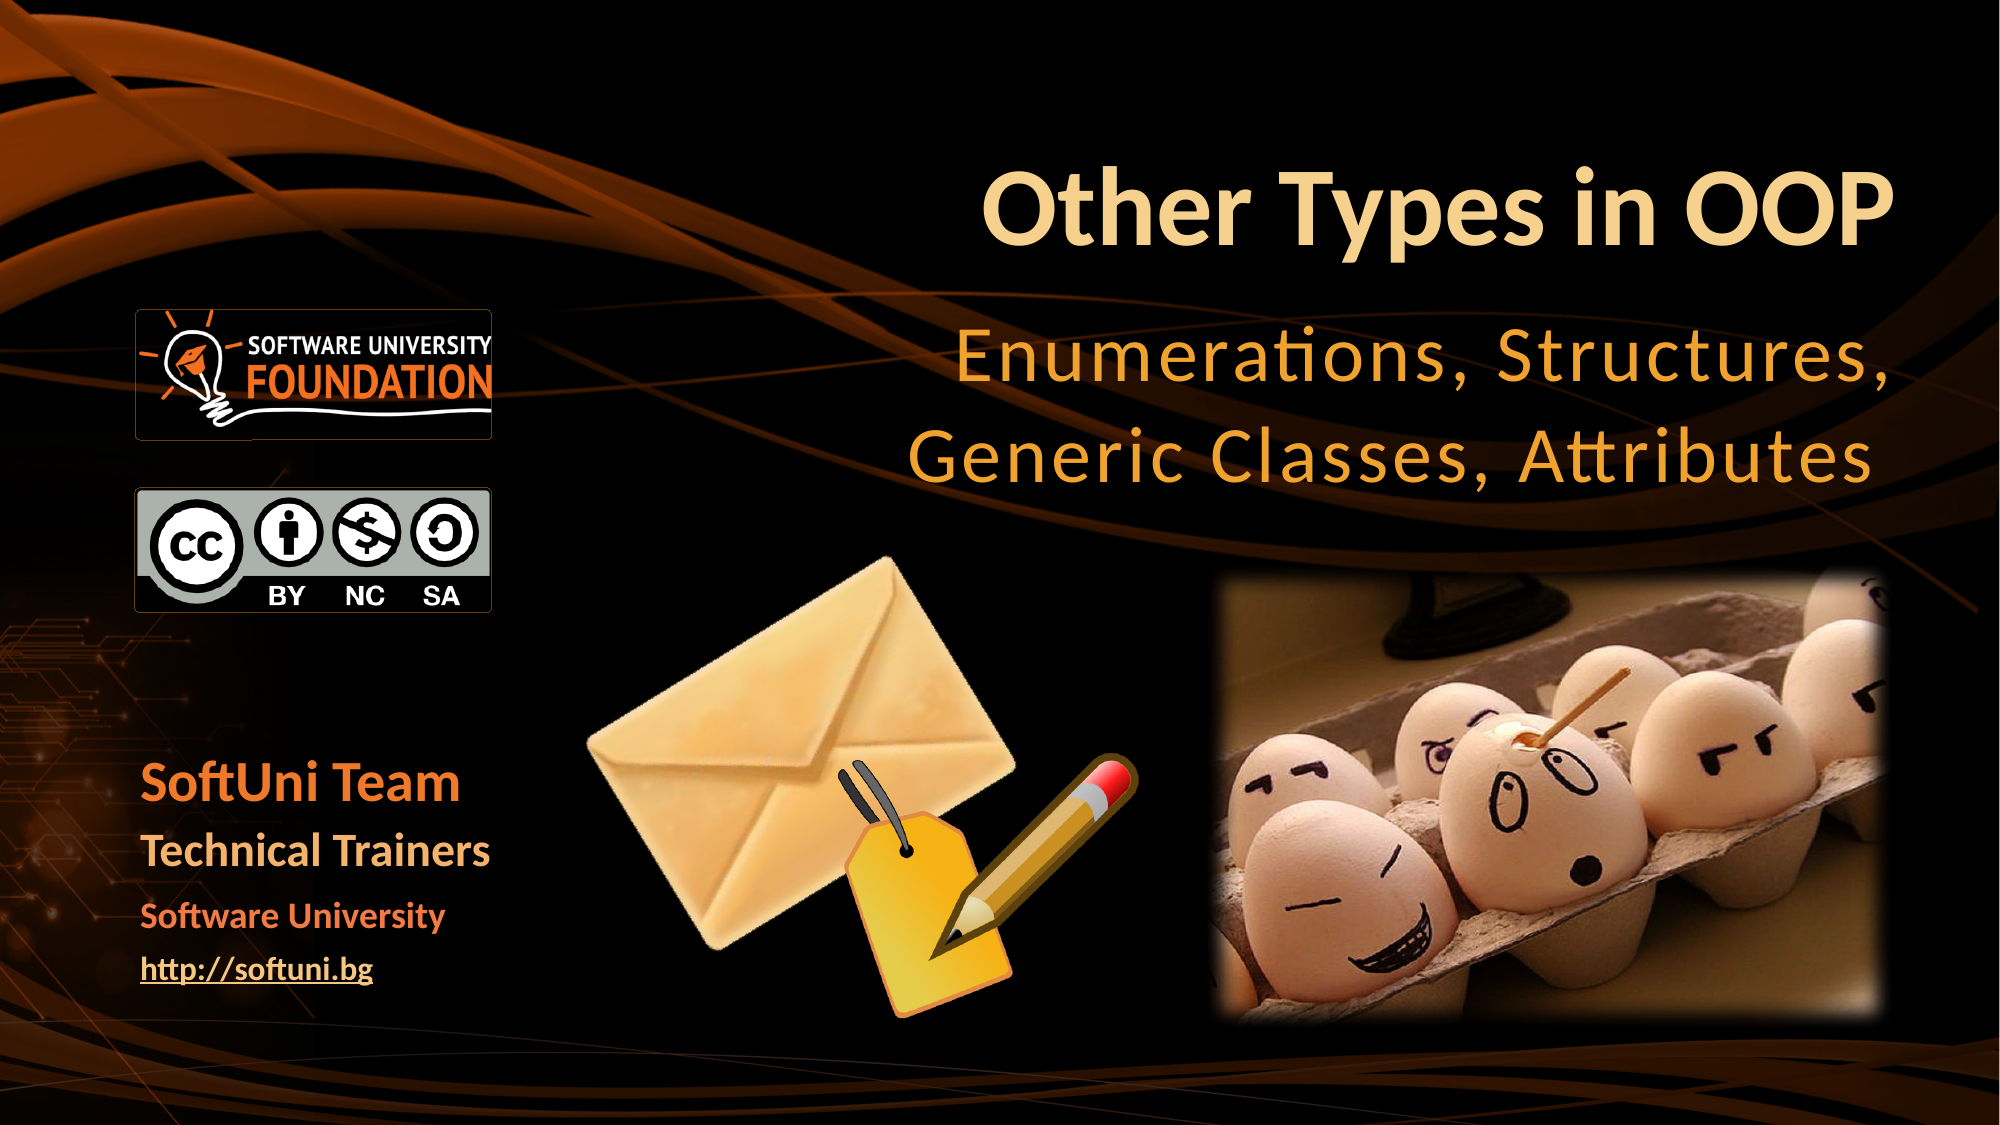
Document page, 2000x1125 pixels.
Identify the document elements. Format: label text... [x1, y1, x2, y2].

text_box Software University [134, 882, 608, 938]
text_box Technical Trainers [134, 809, 608, 882]
text_box SoftUni Team [134, 733, 608, 809]
subtitle Enumerations, Structures, Generic Classes, Attributes [686, 297, 1898, 500]
title Other Types in OOP [549, 112, 1898, 305]
text_box http://softuni.bg [134, 938, 657, 993]
picture [0, 0, 2000, 1125]
